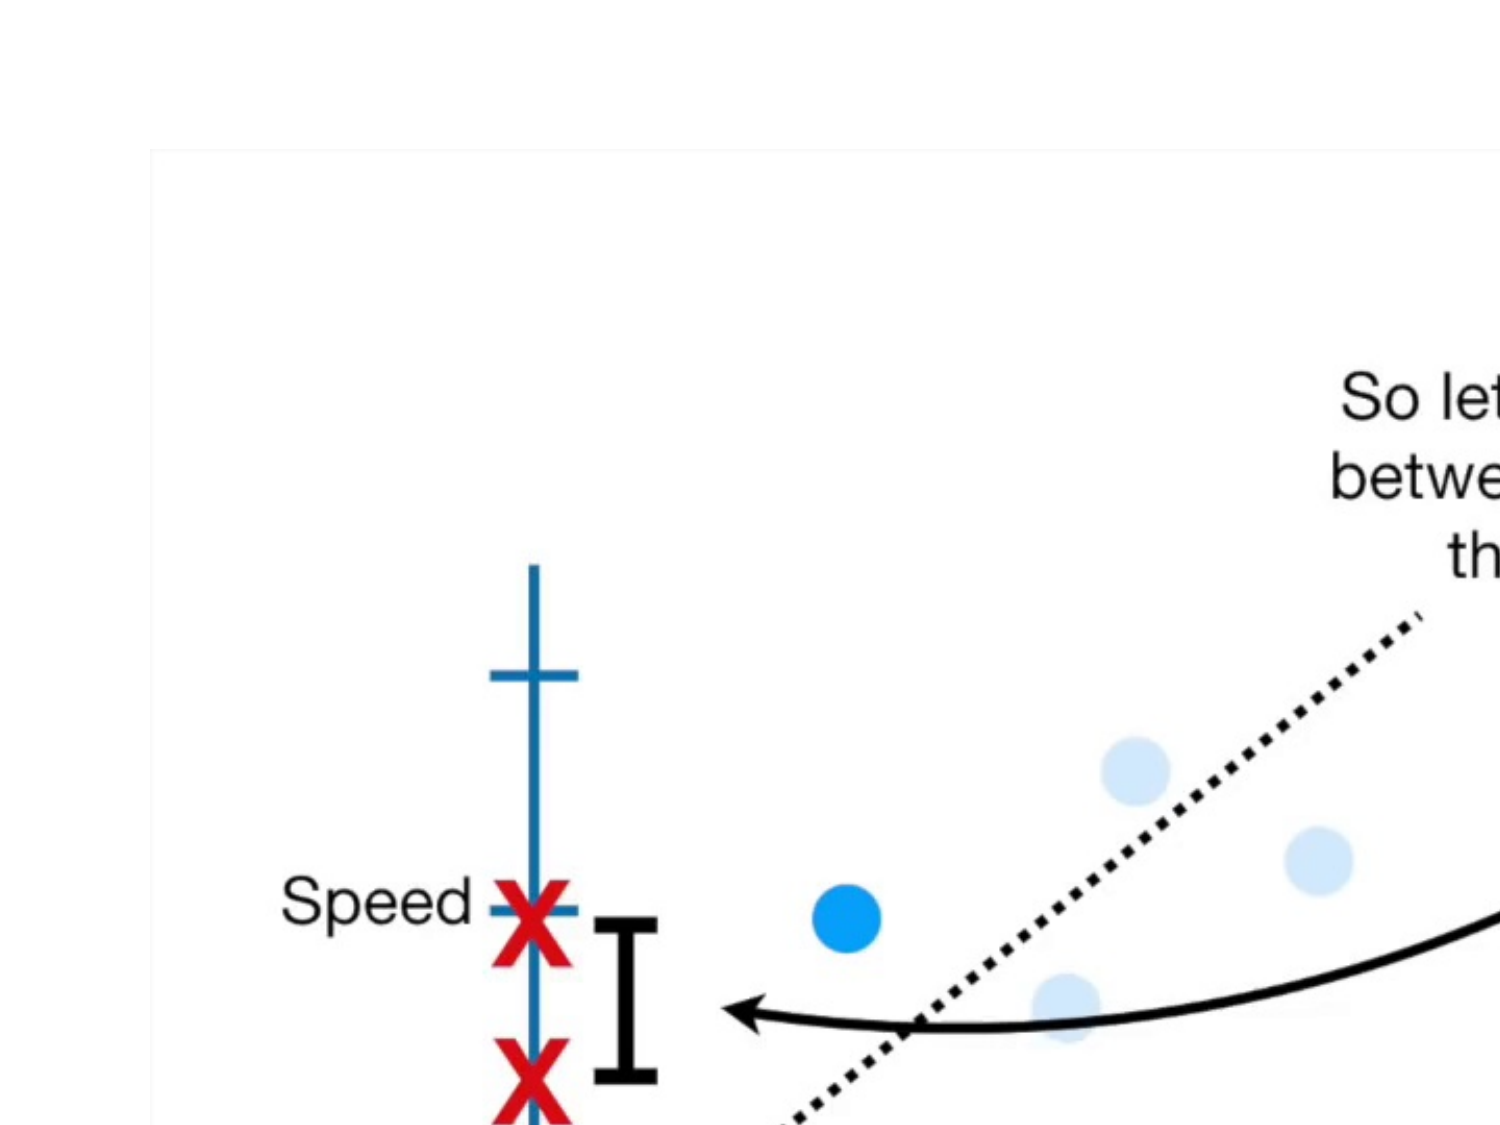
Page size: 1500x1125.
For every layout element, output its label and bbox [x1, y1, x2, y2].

picture [149, 149, 1500, 1125]
